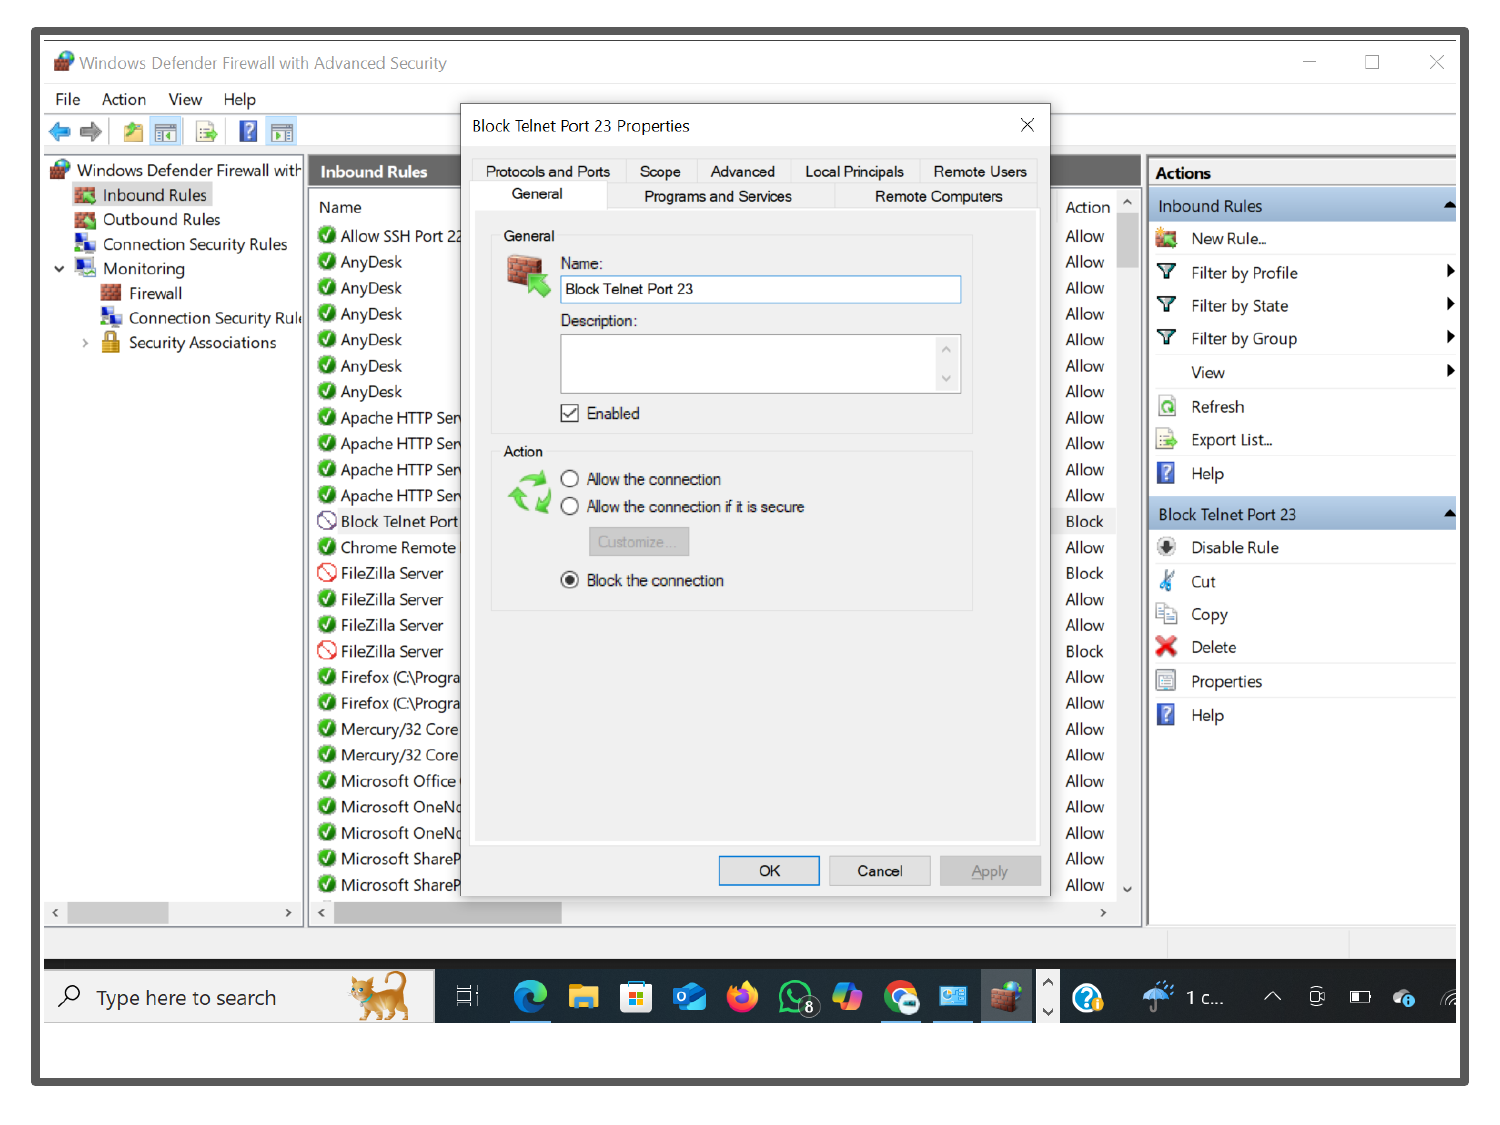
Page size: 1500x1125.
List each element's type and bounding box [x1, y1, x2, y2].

text_box [33, 29, 1467, 1084]
picture [43, 40, 1456, 1023]
